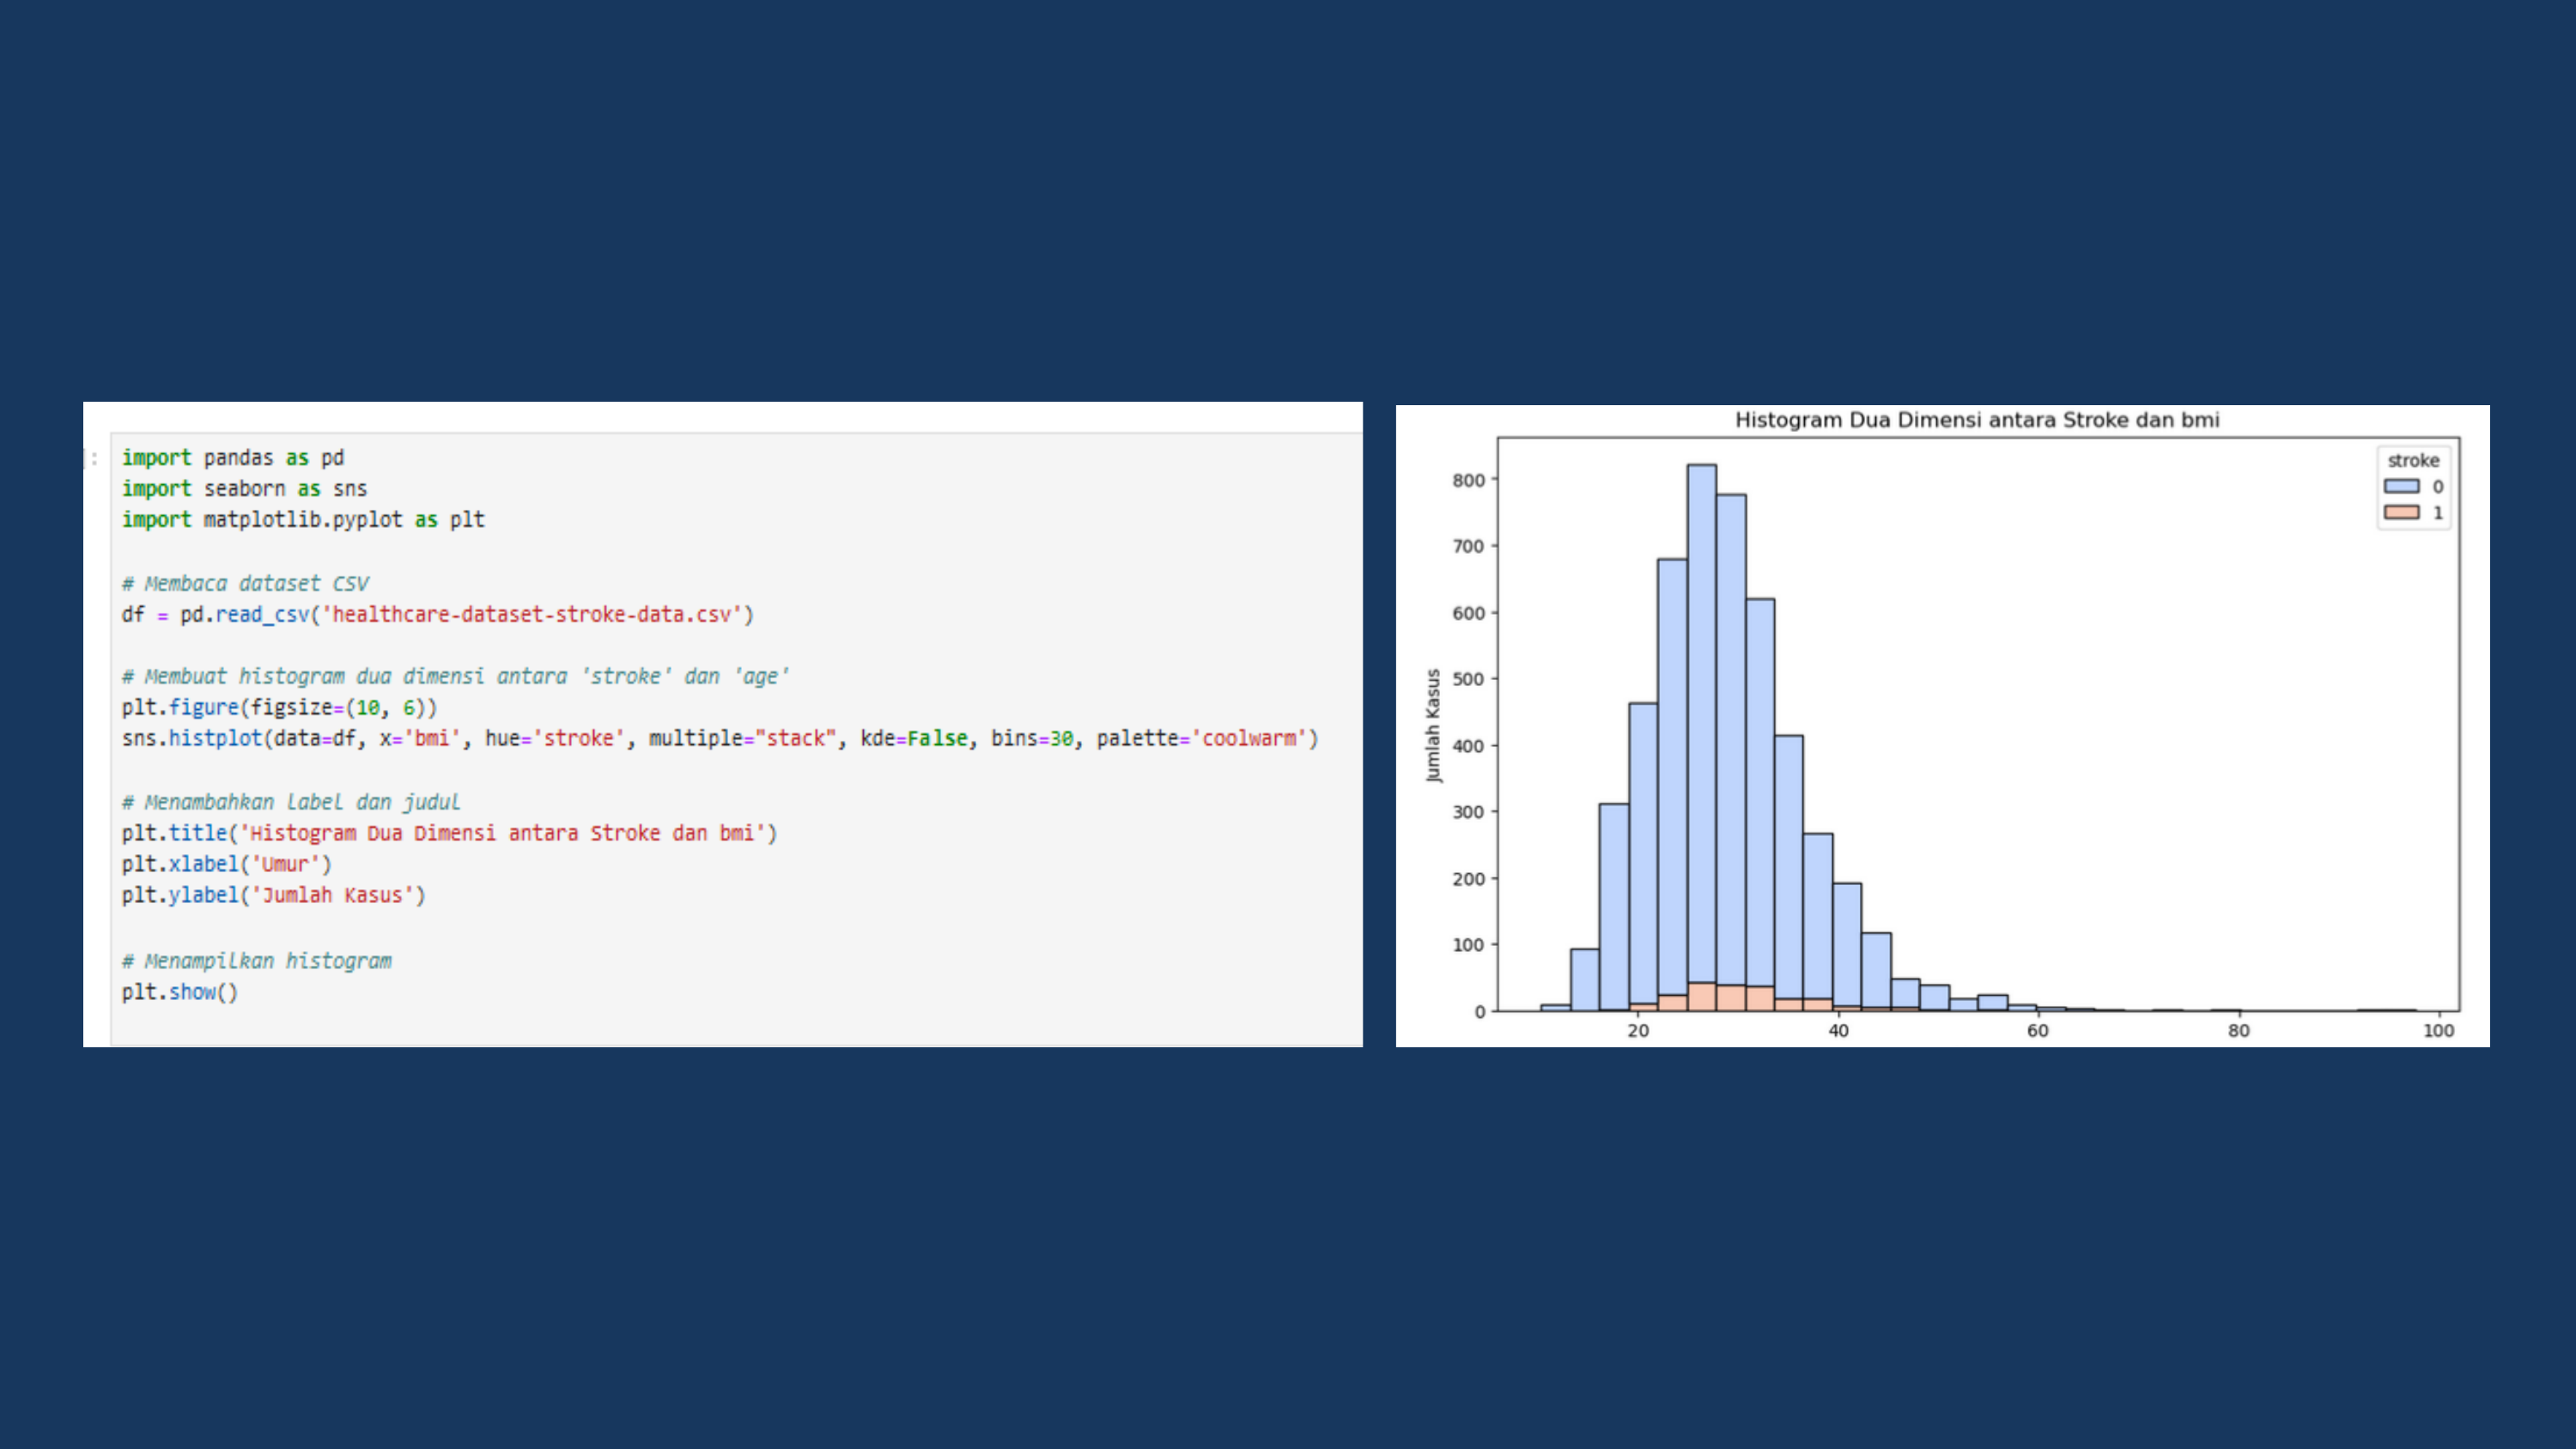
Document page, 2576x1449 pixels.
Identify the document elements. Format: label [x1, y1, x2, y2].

picture [1395, 404, 2491, 1047]
picture [82, 402, 1364, 1047]
